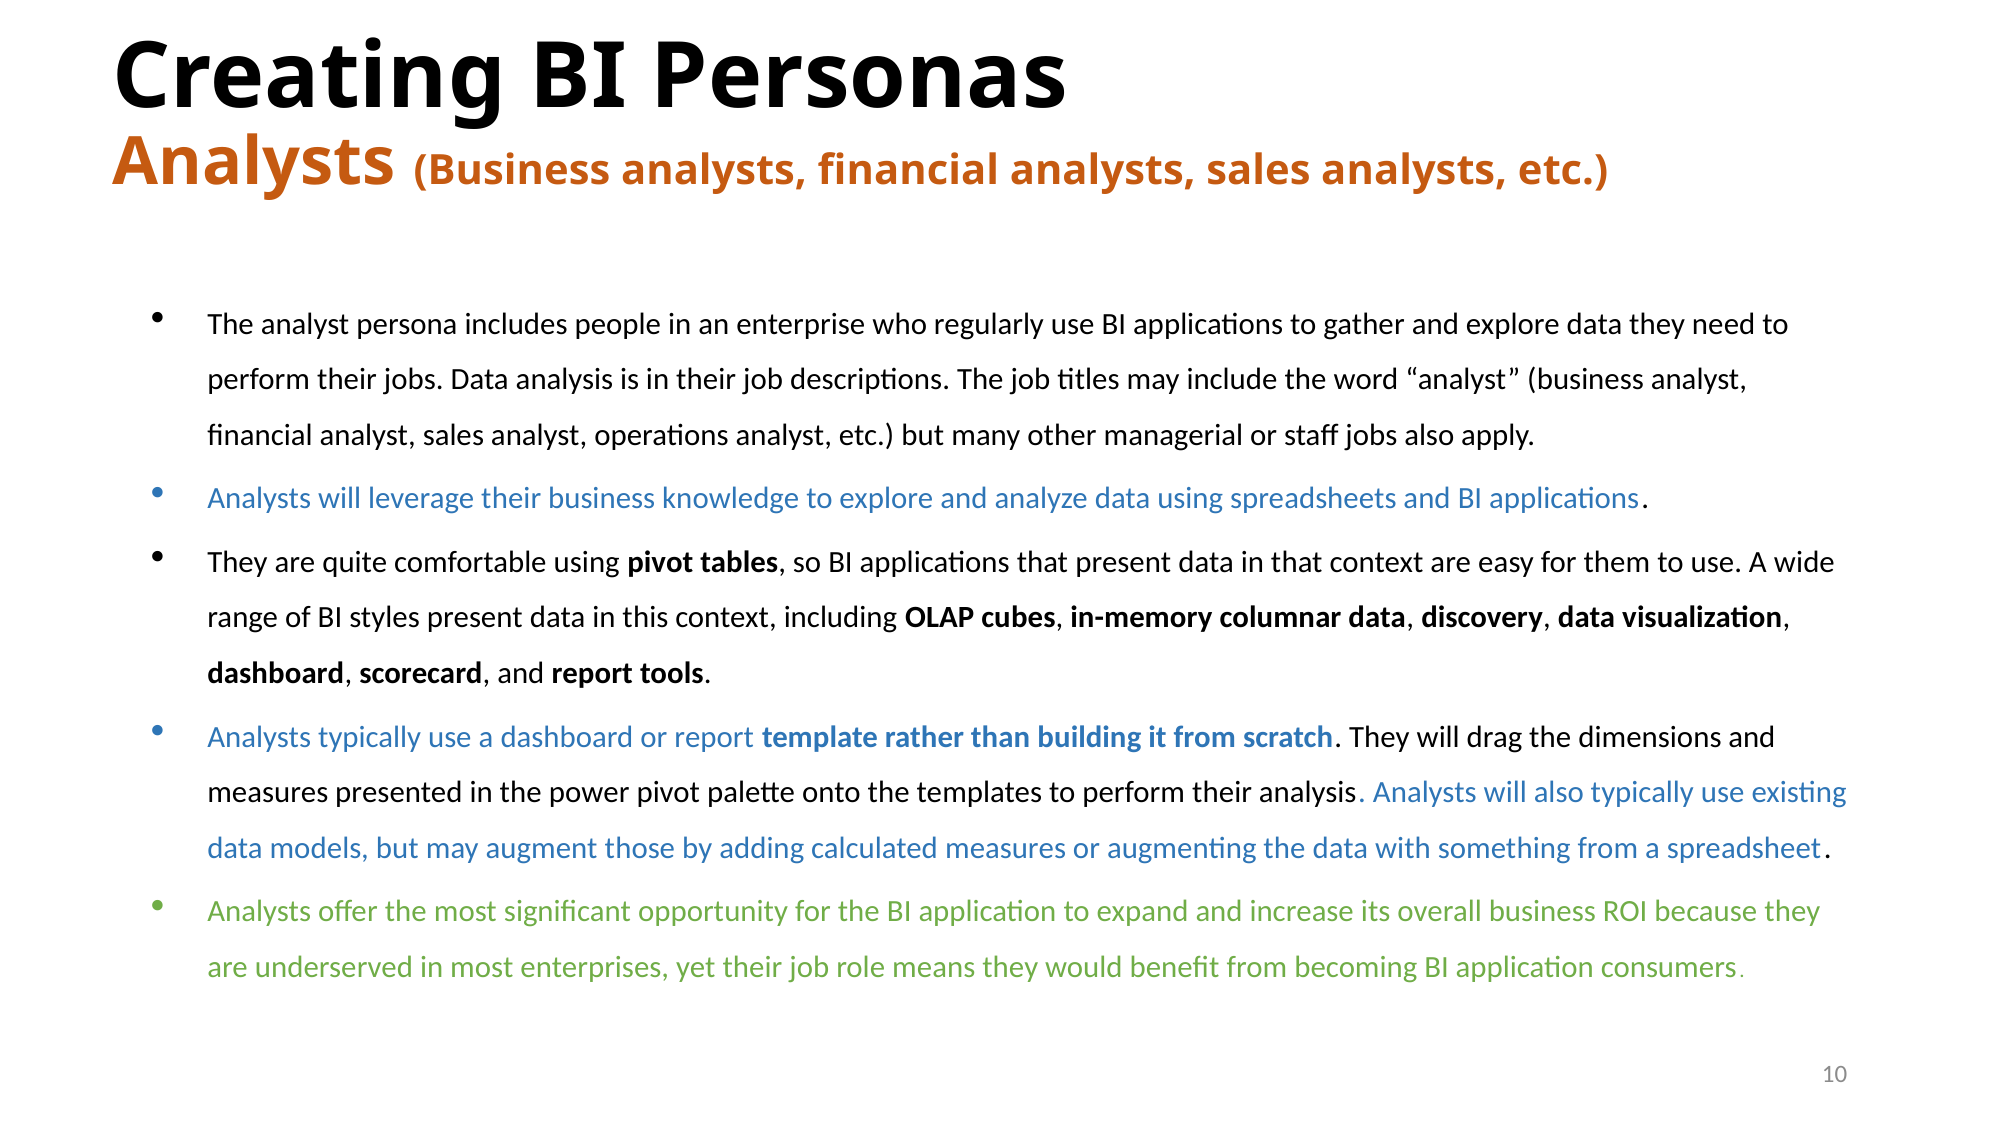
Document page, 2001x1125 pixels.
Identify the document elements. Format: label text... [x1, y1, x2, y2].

title Creating BI Personas Analysts (Business analysts, financial analysts, sales analysts, etc.) [97, 4, 1823, 223]
slide_number 10 [1412, 1042, 1863, 1103]
list The analyst persona includes people in an enterprise who regularly use BI applications to gather and explore data they need to perform their jobs. Data analysis is in their job descriptions. The job titles may include the word “analyst” (business analyst, financial analyst, sales analyst, operations analyst, etc.) but many other managerial or staff jobs also apply. Analysts will leverage their business knowledge to explore and analyze data using spreadsheets and BI applications. They are quite comfortable using pivot tables, so BI applications that present data in that context are easy for them to use. A wide range of BI styles present data in this context, including OLAP cubes, in-memory columnar data, discovery, data visualization, dashboard, scorecard, and report tools. Analysts typically use a dashboard or report template rather than building it from scratch. They will drag the dimensions and measures presented in the power pivot palette onto the templates to perform their analysis. Analysts will also typically use existing data models, but may augment those by adding calculated measures or augmenting the data with something from a spreadsheet. Analysts offer the most significant opportunity for the BI application to expand and increase its overall business ROI because they are underserved in most enterprises, yet their job role means they would benefit from becoming BI application consumers. [137, 277, 1863, 1043]
